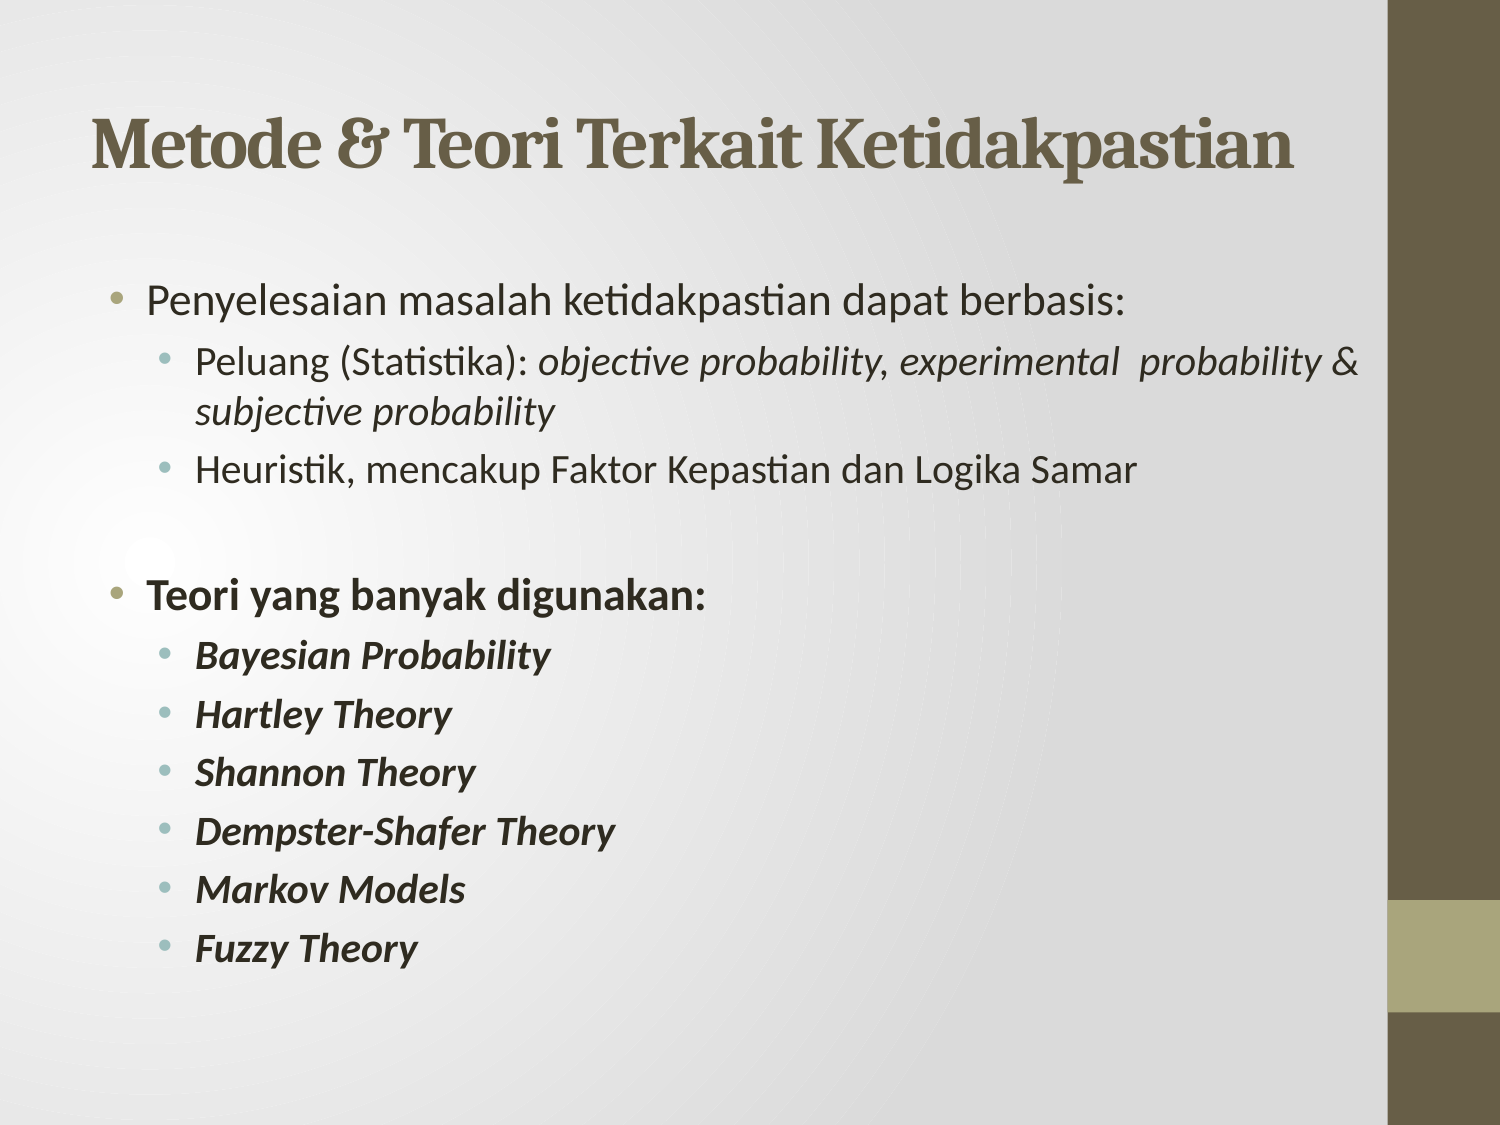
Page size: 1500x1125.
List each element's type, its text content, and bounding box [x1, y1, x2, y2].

title Metode & Teori Terkait Ketidakpastian [75, 45, 1325, 233]
list Penyelesaian masalah ketidakpastian dapat berbasis: Peluang (Statistika): objective probability, experimental probability & subjective probability Heuristik, mencakup Faktor Kepastian dan Logika Samar Teori yang banyak digunakan: Bayesian Probability Hartley Theory Shannon Theory Dempster-Shafer Theory Markov Models Fuzzy Theory [75, 262, 1425, 1063]
